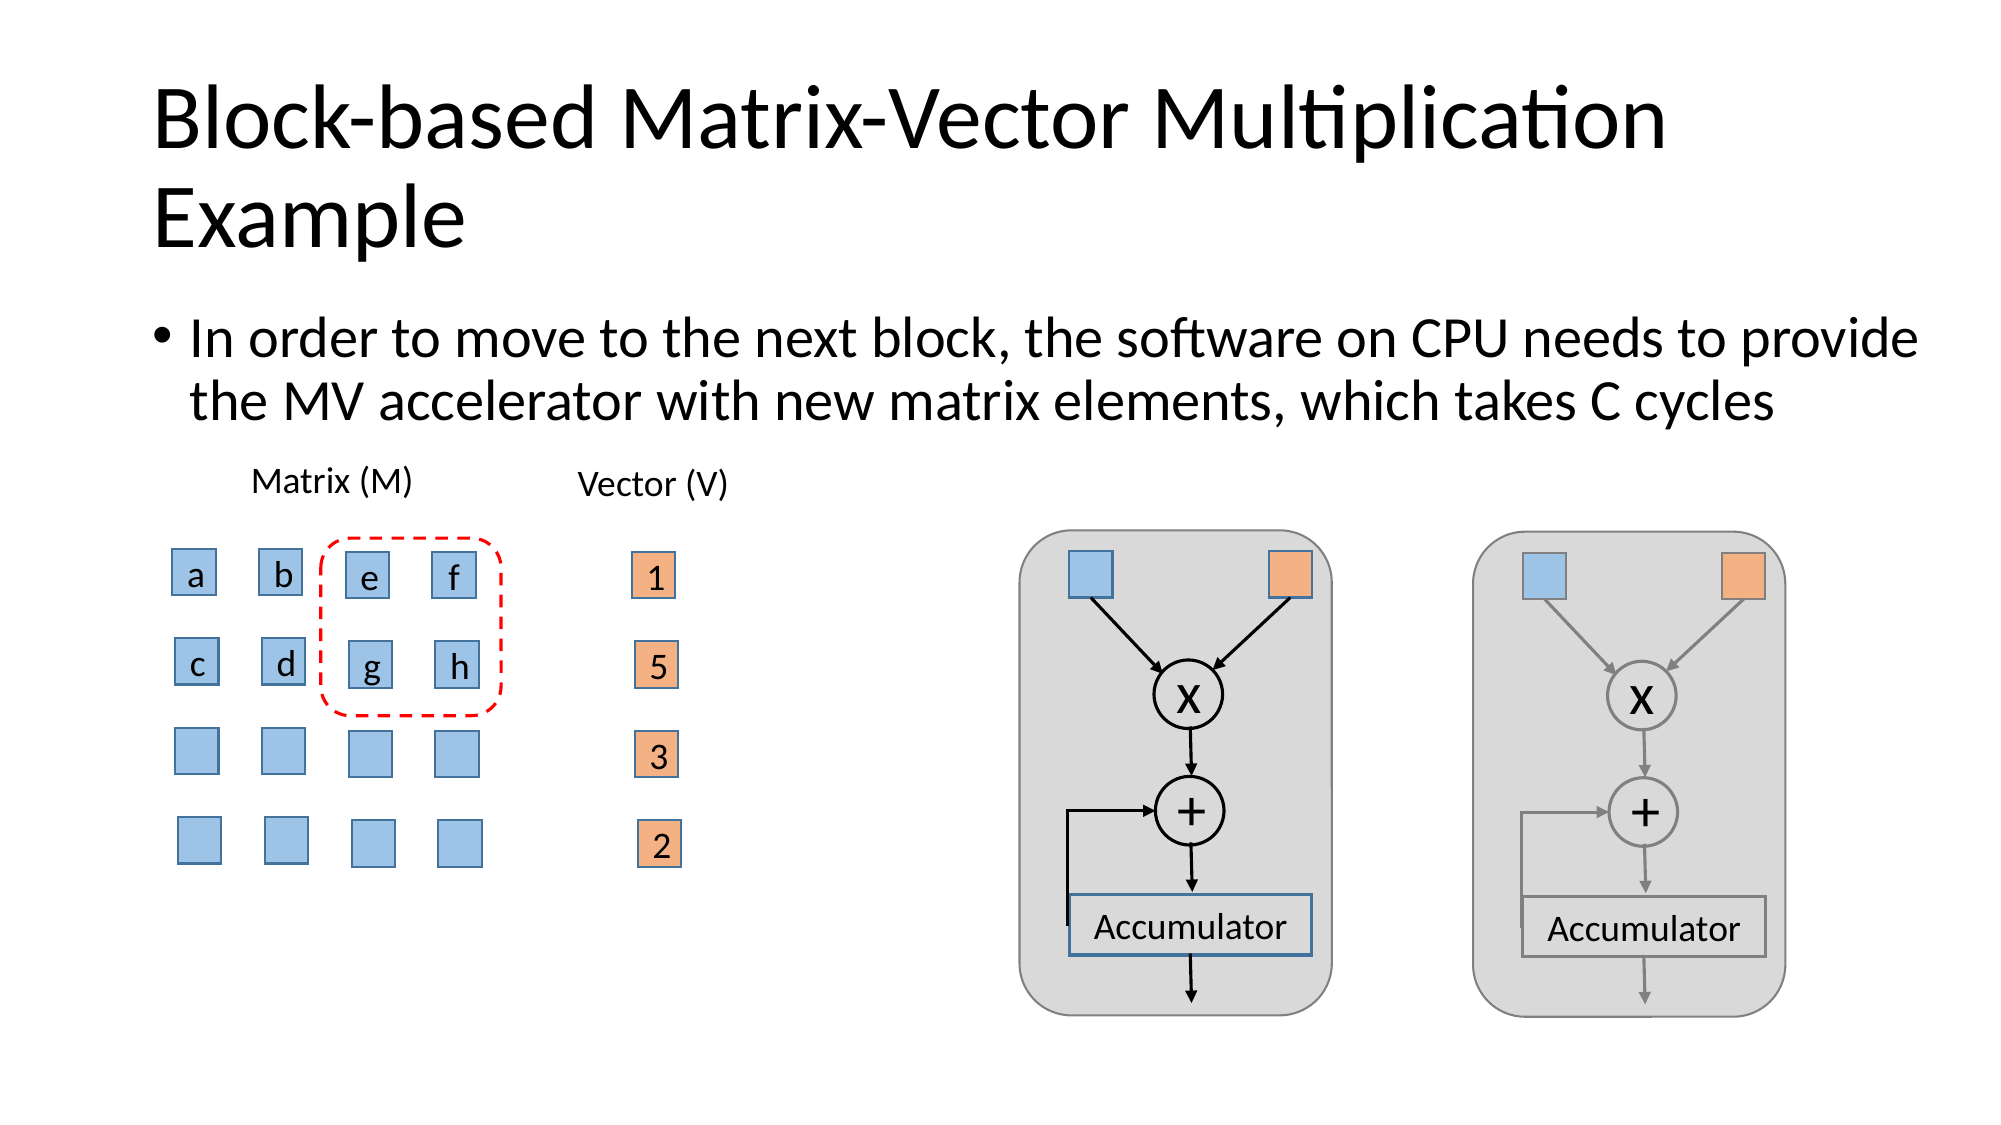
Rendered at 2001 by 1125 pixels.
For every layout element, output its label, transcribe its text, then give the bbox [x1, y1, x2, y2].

text_box [437, 819, 483, 868]
text_box 3 [634, 730, 679, 778]
text_box Matrix (M) [236, 448, 429, 509]
text_box [261, 727, 306, 775]
title Block-based Matrix-Vector Multiplication Example [137, 59, 1863, 278]
text_box c [174, 637, 220, 686]
text_box 2 [637, 819, 682, 868]
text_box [1473, 531, 1786, 1017]
text_box 1 [631, 551, 676, 599]
text_box 5 [634, 640, 679, 689]
text_box Vector (V) [562, 451, 744, 511]
text_box [174, 727, 220, 775]
text_box [348, 730, 393, 778]
text_box b [258, 548, 303, 596]
text_box a [171, 548, 217, 596]
text_box [264, 816, 309, 865]
text_box [319, 537, 503, 717]
text_box [434, 730, 480, 778]
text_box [1019, 530, 1332, 1016]
text_box d [261, 637, 306, 686]
text_box [351, 819, 396, 868]
list In order to move to the next block, the software on CPU needs to provide the MV accelerator with new matrix elements, which takes C cycles [137, 299, 1969, 1014]
text_box [177, 816, 222, 865]
